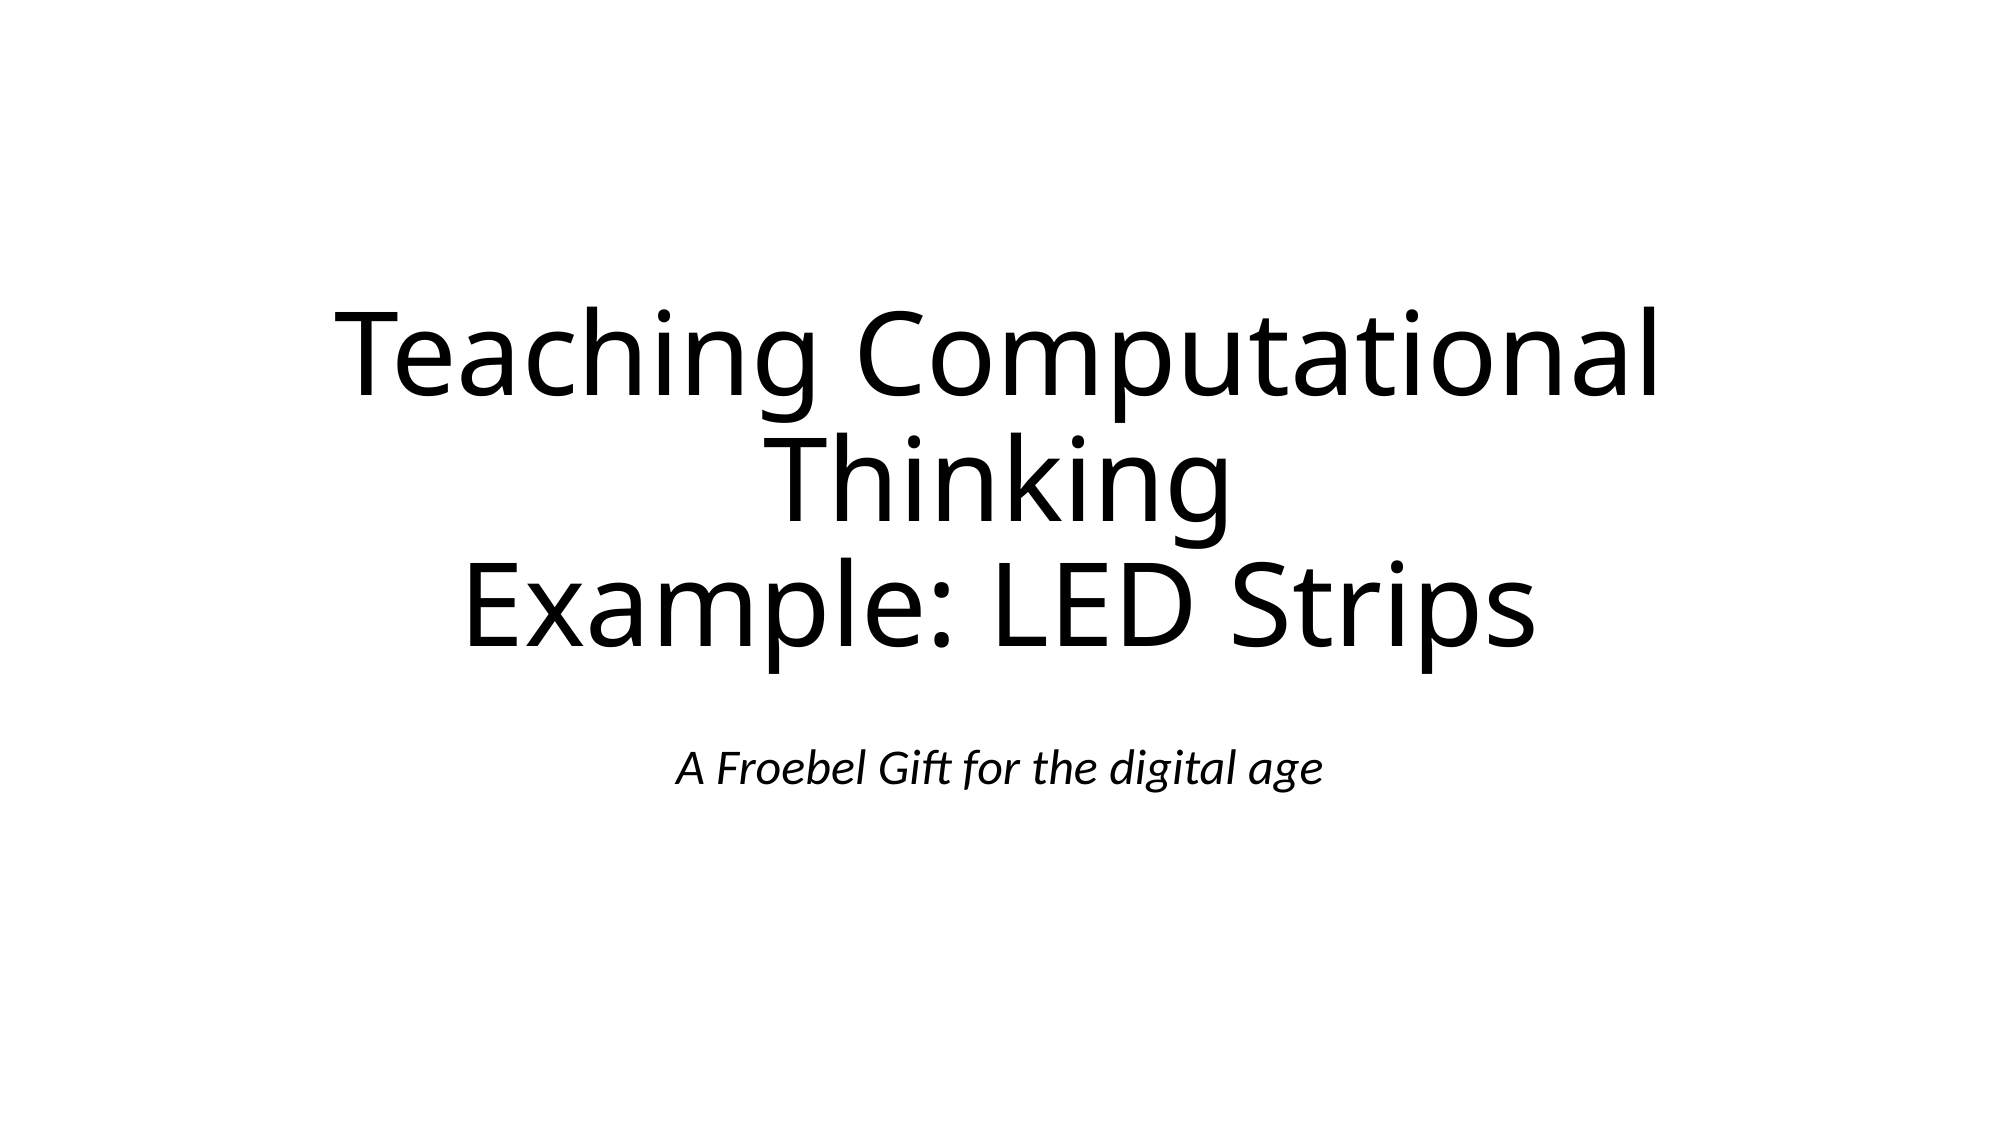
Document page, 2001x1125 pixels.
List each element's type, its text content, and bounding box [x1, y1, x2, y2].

title Teaching Computational Thinking Example: LED Strips [249, 287, 1750, 680]
subtitle A Froebel Gift for the digital age [249, 733, 1750, 863]
